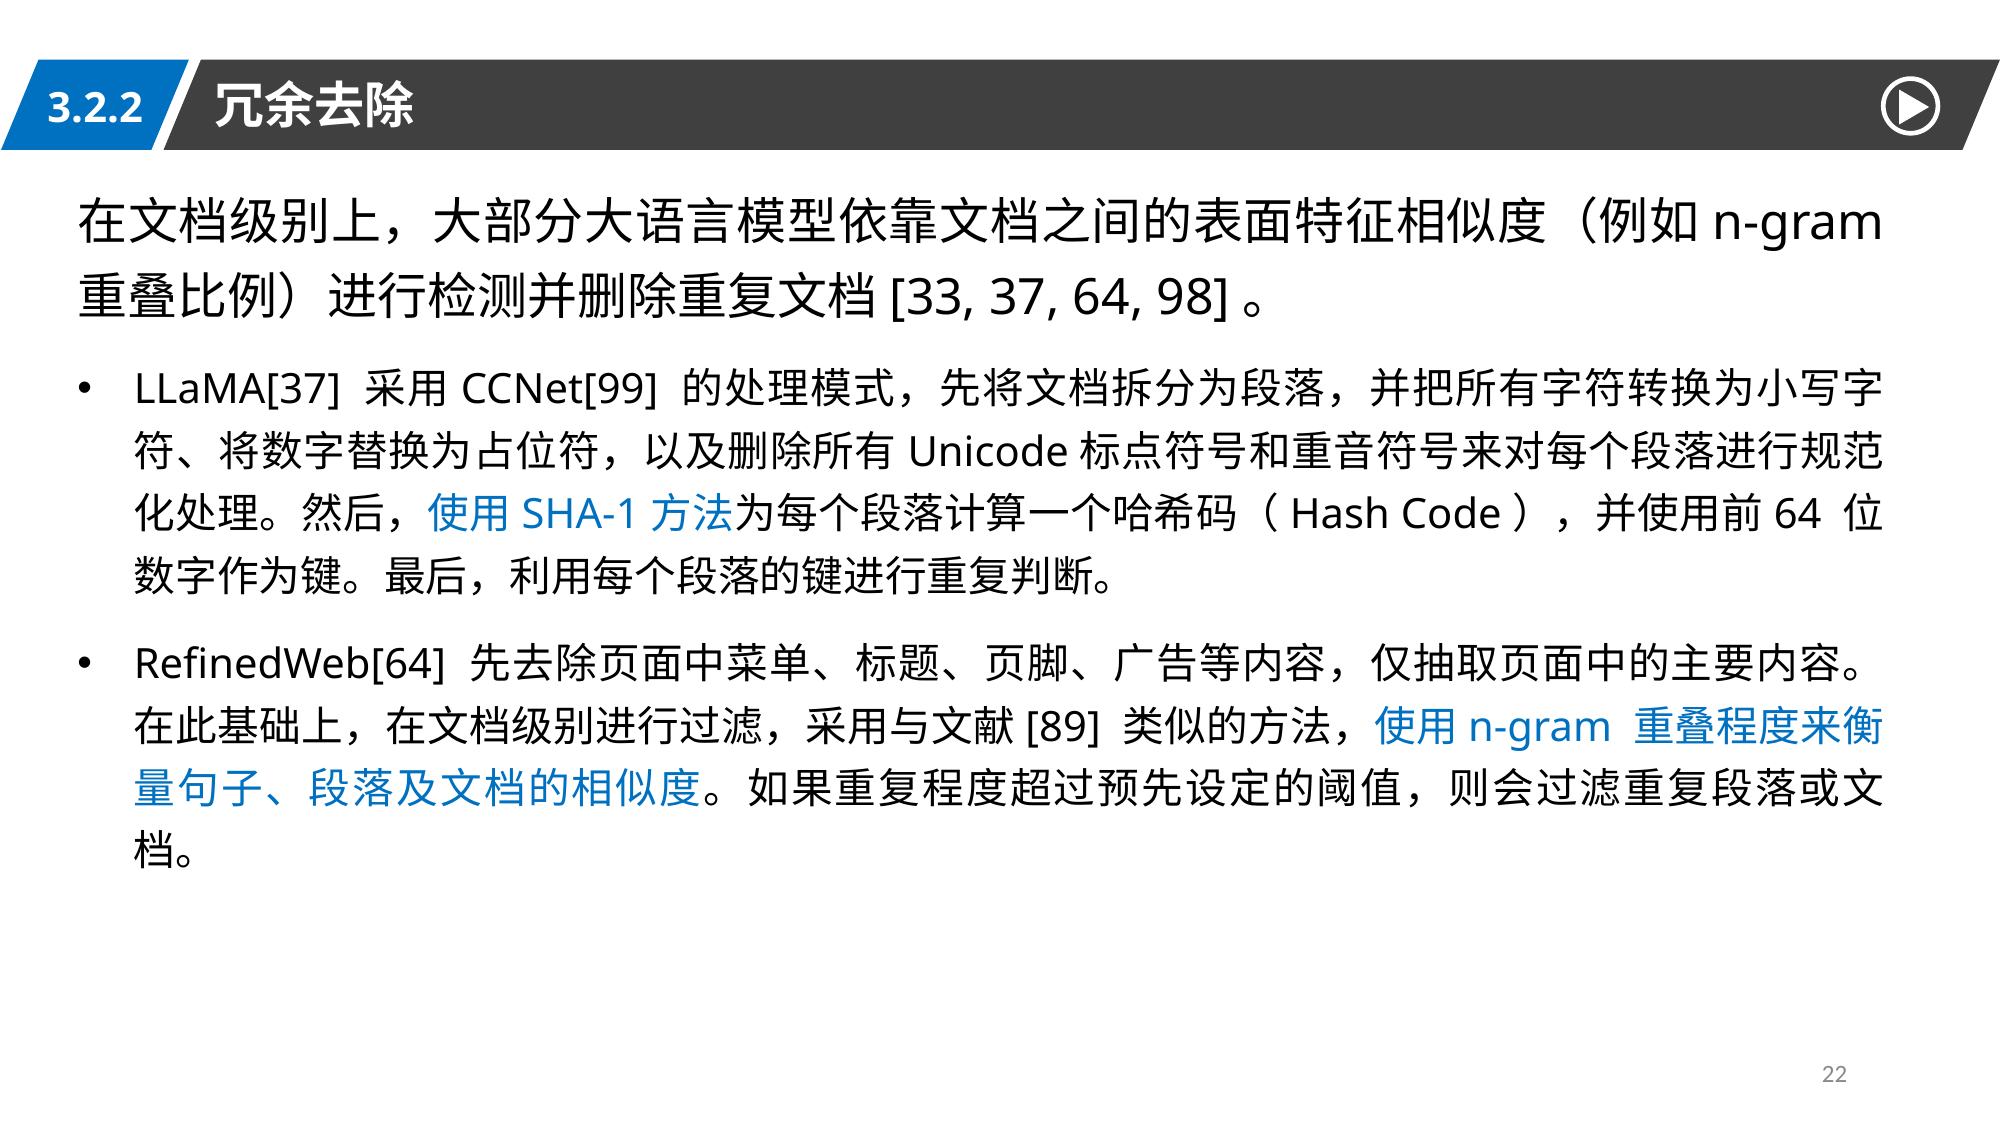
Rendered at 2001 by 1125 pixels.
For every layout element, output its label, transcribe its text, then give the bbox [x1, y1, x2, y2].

text_box [1, 89, 157, 150]
text_box 3.2.2 [26, 73, 164, 138]
text_box [163, 59, 2000, 150]
text_box 在文档级别上，大部分大语言模型依靠文档之间的表面特征相似度（例如n-gram 重叠比例）进行检测并删除重复文档[33, 37, 64, 98]。 LLaMA[37] 采用CCNet[99] 的处理模式，先将文档拆分为段落，并把所有字符转换为小写字符、将数字替换为占位符，以及删除所有Unicode标点符号和重音符号来对每个段落进行规范化处理。然后，使用SHA-1方法为每个段落计算一个哈希码（Hash Code），并使用前64 位数字作为键。最后，利用每个段落的键进行重复判断。 RefinedWeb[64] 先去除页面中菜单、标题、页脚、广告等内容，仅抽取页面中的主要内容。在此基础上，在文档级别进行过滤，采用与文献[89] 类似的方法，使用n-gram 重叠程度来衡量句子、段落及文档的相似度。如果重复程度超过预先设定的阈值，则会过滤重复段落或文档。 [62, 167, 1900, 882]
slide_number 22 [1412, 1042, 1863, 1103]
text_box 冗余去除 [199, 66, 430, 142]
text_box [32, 59, 189, 120]
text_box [1883, 78, 1939, 134]
